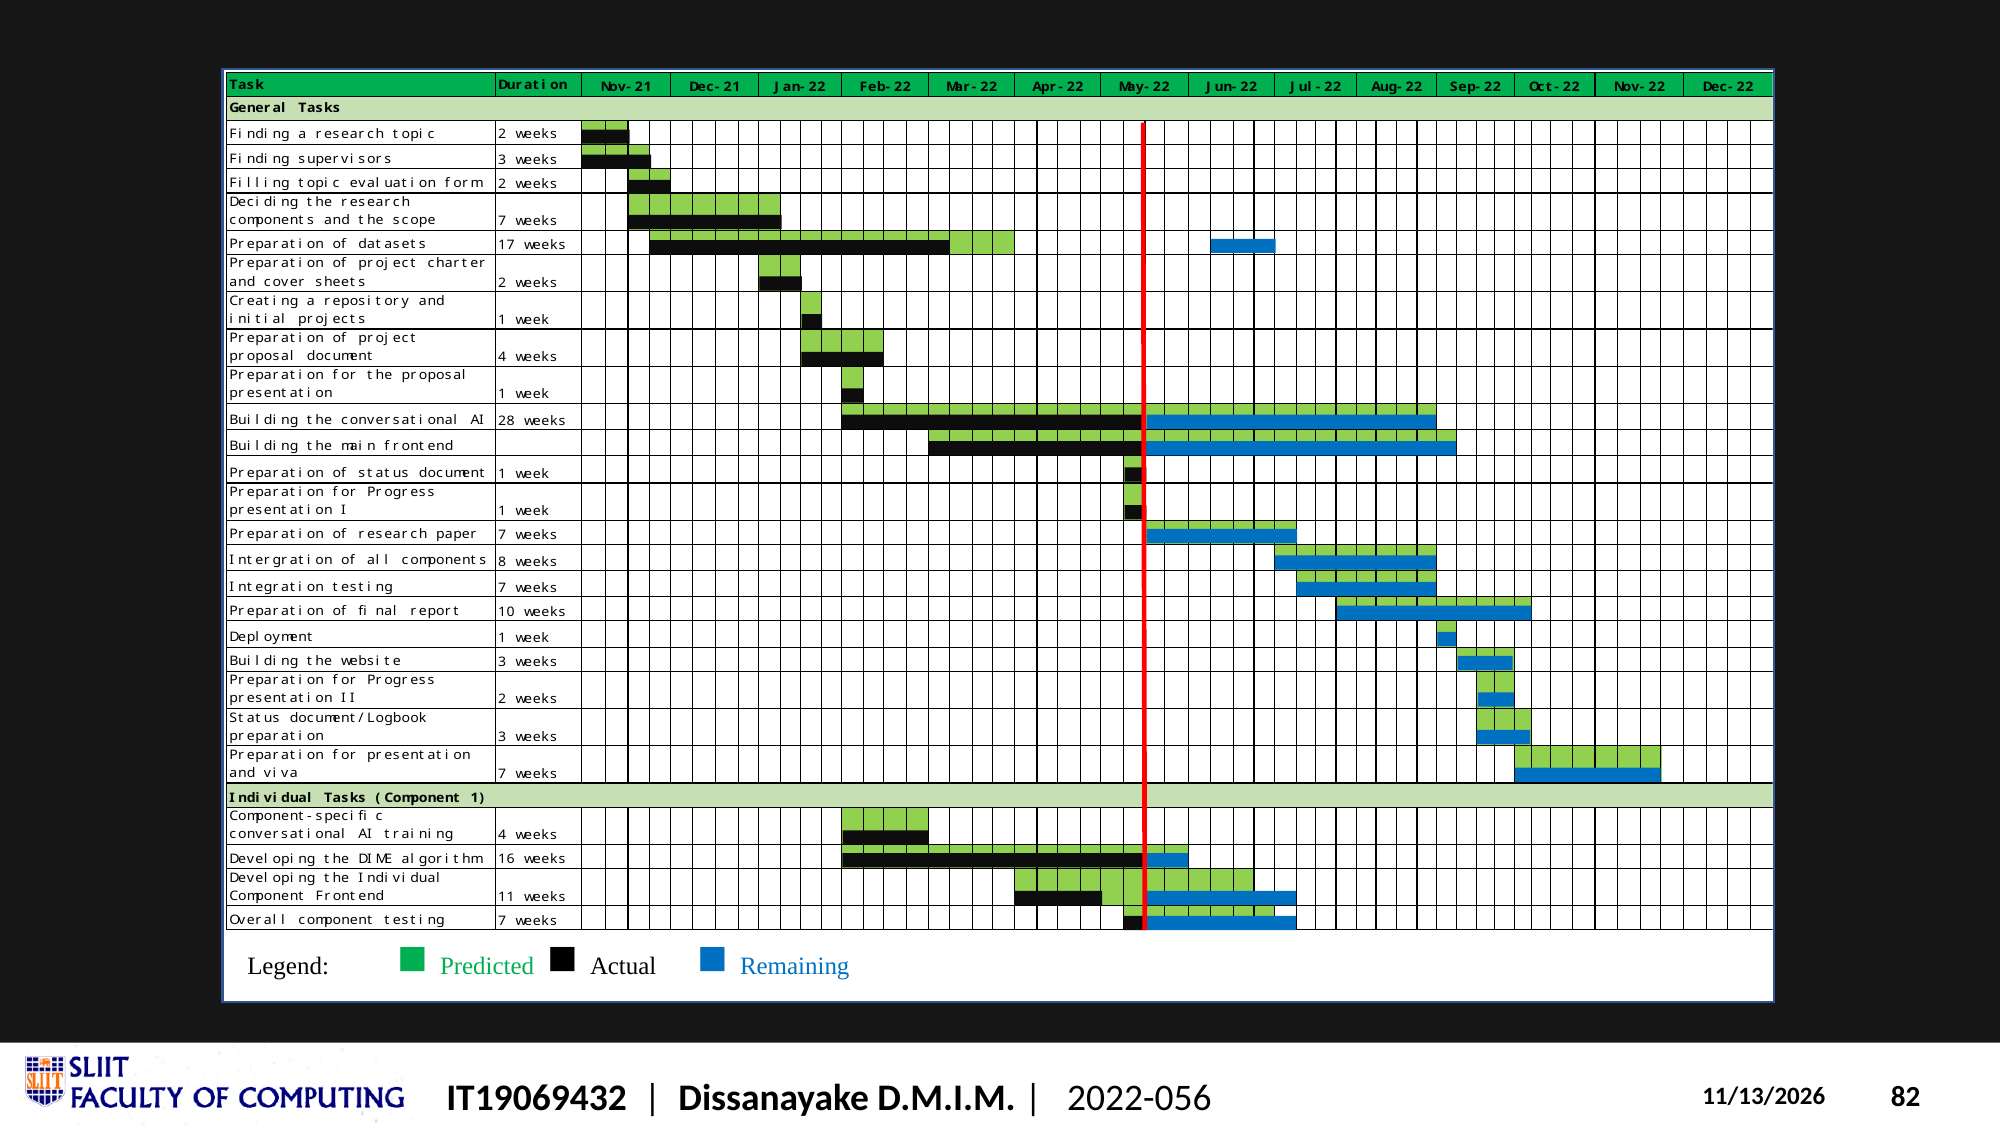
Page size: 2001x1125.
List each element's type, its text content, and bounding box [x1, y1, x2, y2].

text_box Legend: ■ Predicted ■ Actual ■ Remaining [232, 916, 570, 992]
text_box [570, 0, 1430, 1125]
picture [0, 1045, 413, 1125]
text_box [221, 68, 570, 1003]
text_box [1430, 68, 1775, 1003]
